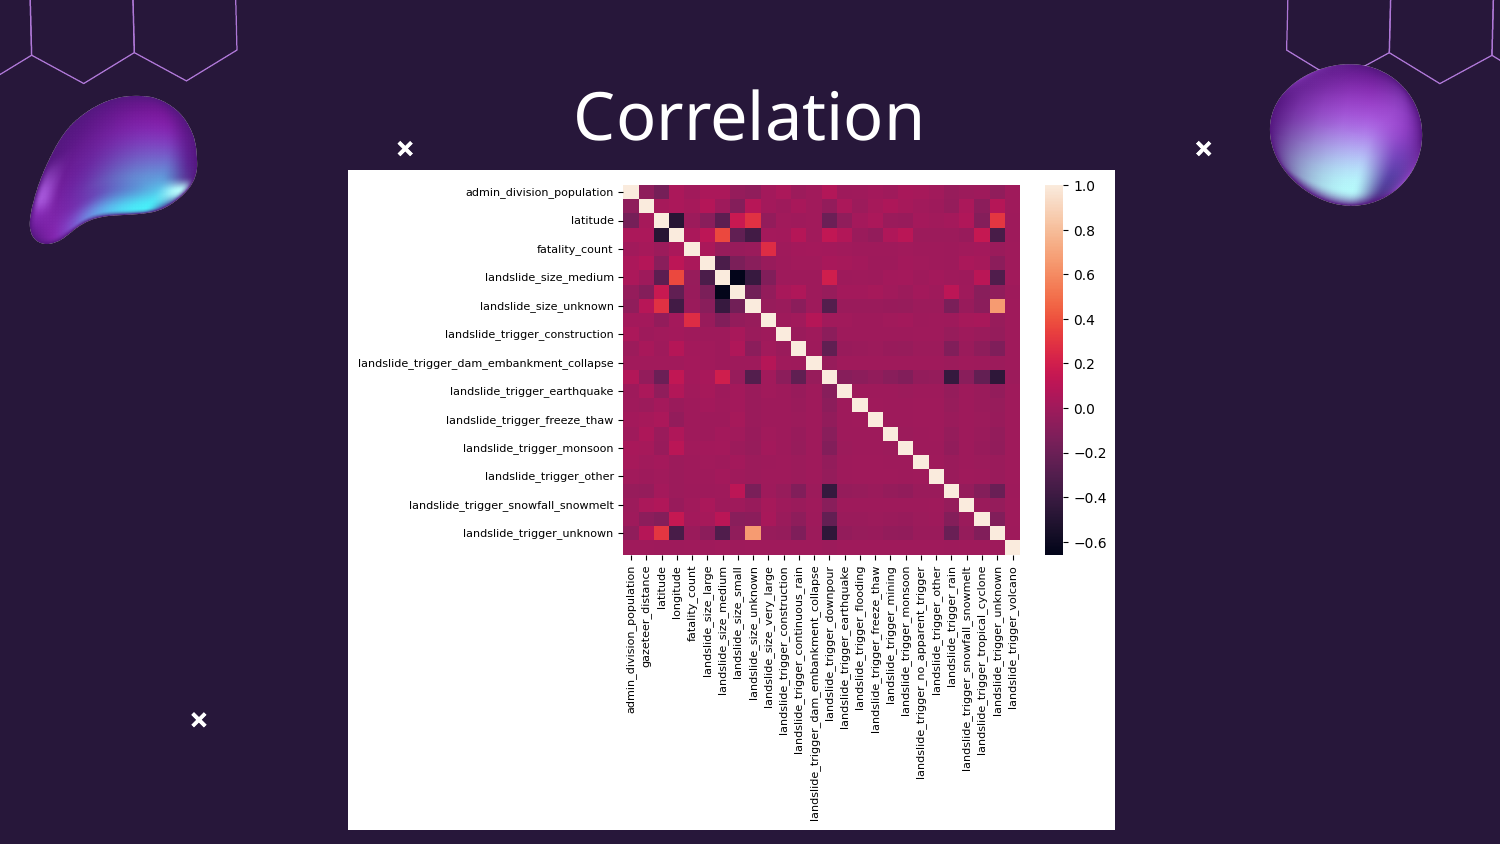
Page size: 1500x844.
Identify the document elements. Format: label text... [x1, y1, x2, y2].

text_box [192, 713, 206, 727]
picture [0, 69, 219, 273]
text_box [1197, 141, 1211, 156]
title Correlation [116, 58, 1269, 153]
picture [348, 170, 1116, 830]
picture [1244, 33, 1448, 232]
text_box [398, 141, 412, 156]
